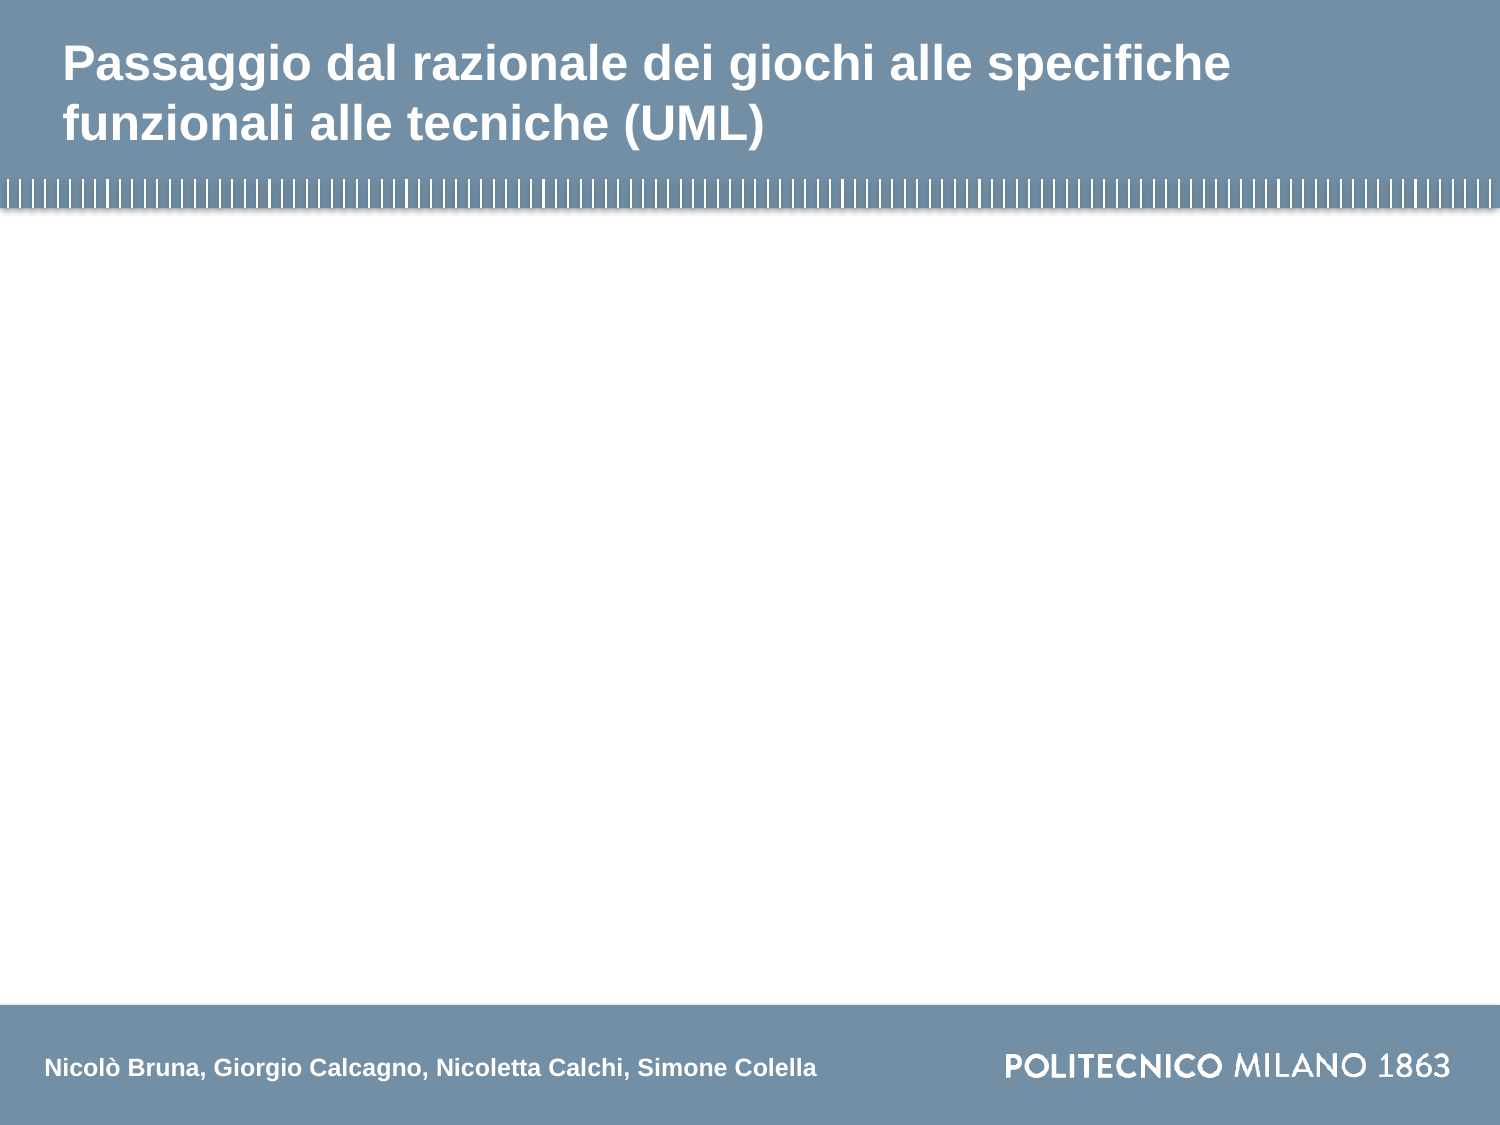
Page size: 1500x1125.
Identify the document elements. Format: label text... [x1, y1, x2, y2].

title Passaggio dal razionale dei giochi alle specifiche funzionali alle tecniche (UML) [47, 22, 1455, 161]
picture [999, 1041, 1456, 1089]
